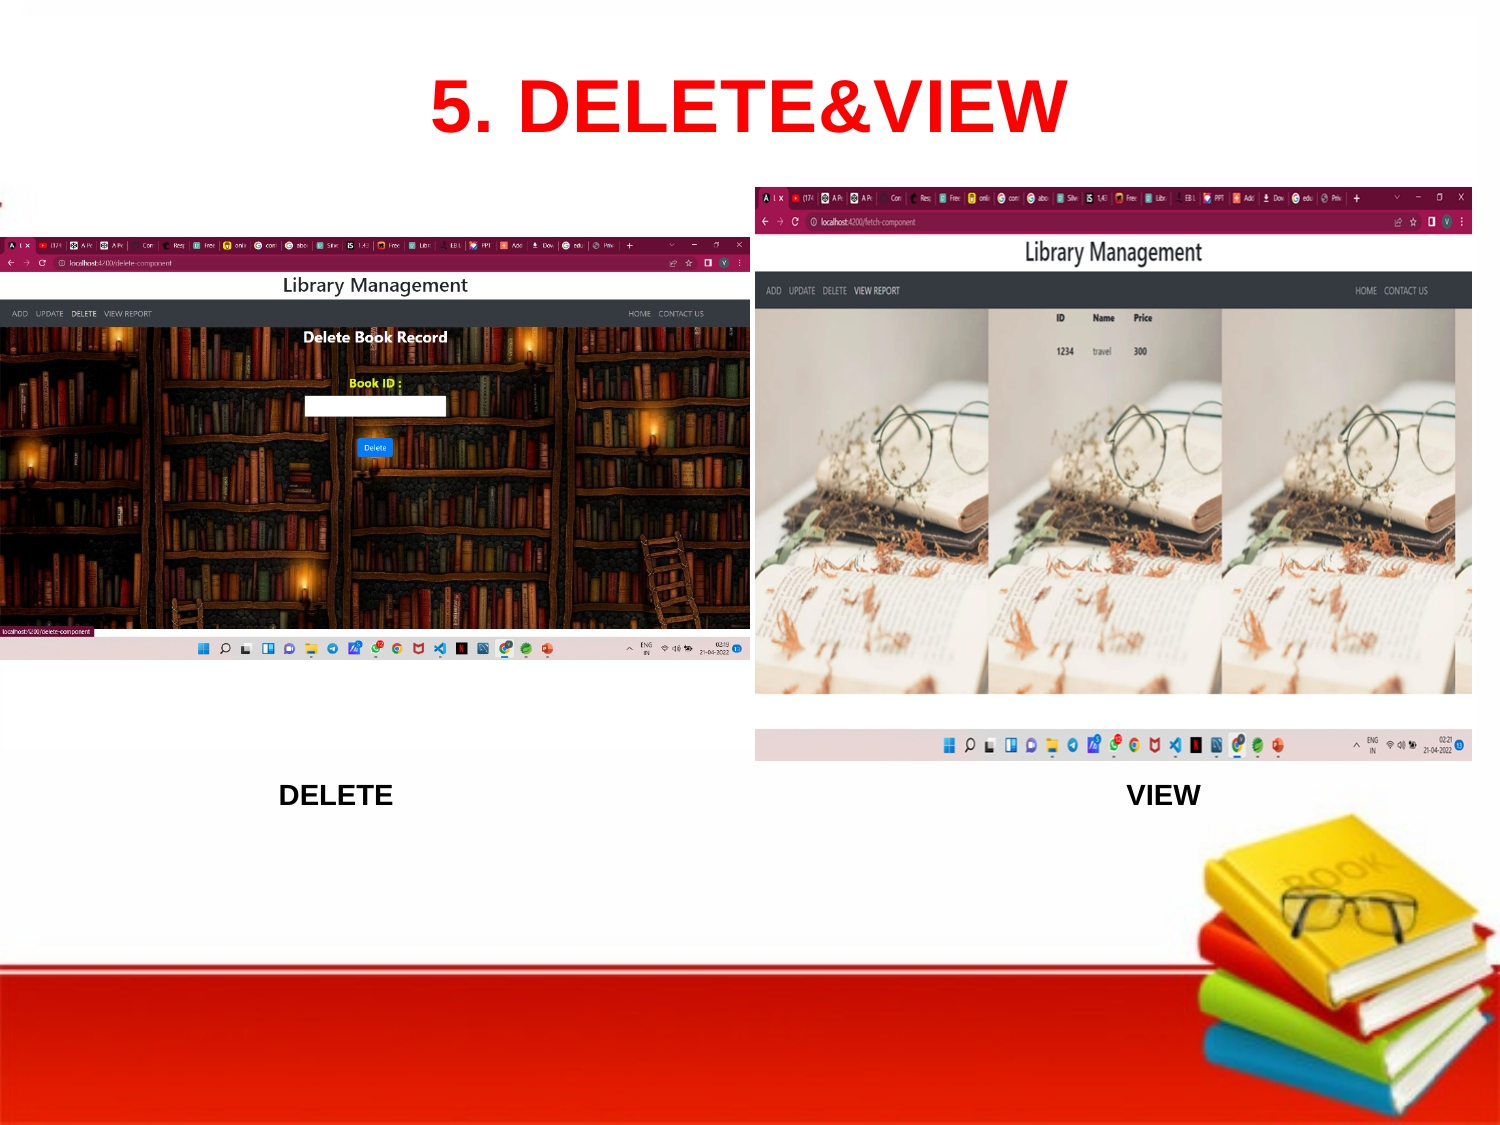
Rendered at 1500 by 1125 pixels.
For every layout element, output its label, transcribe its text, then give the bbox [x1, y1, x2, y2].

picture [0, 0, 1500, 1125]
text_box 5. DELETE&VIEW [415, 49, 1085, 155]
title DELETE VIEW [0, 749, 1463, 838]
